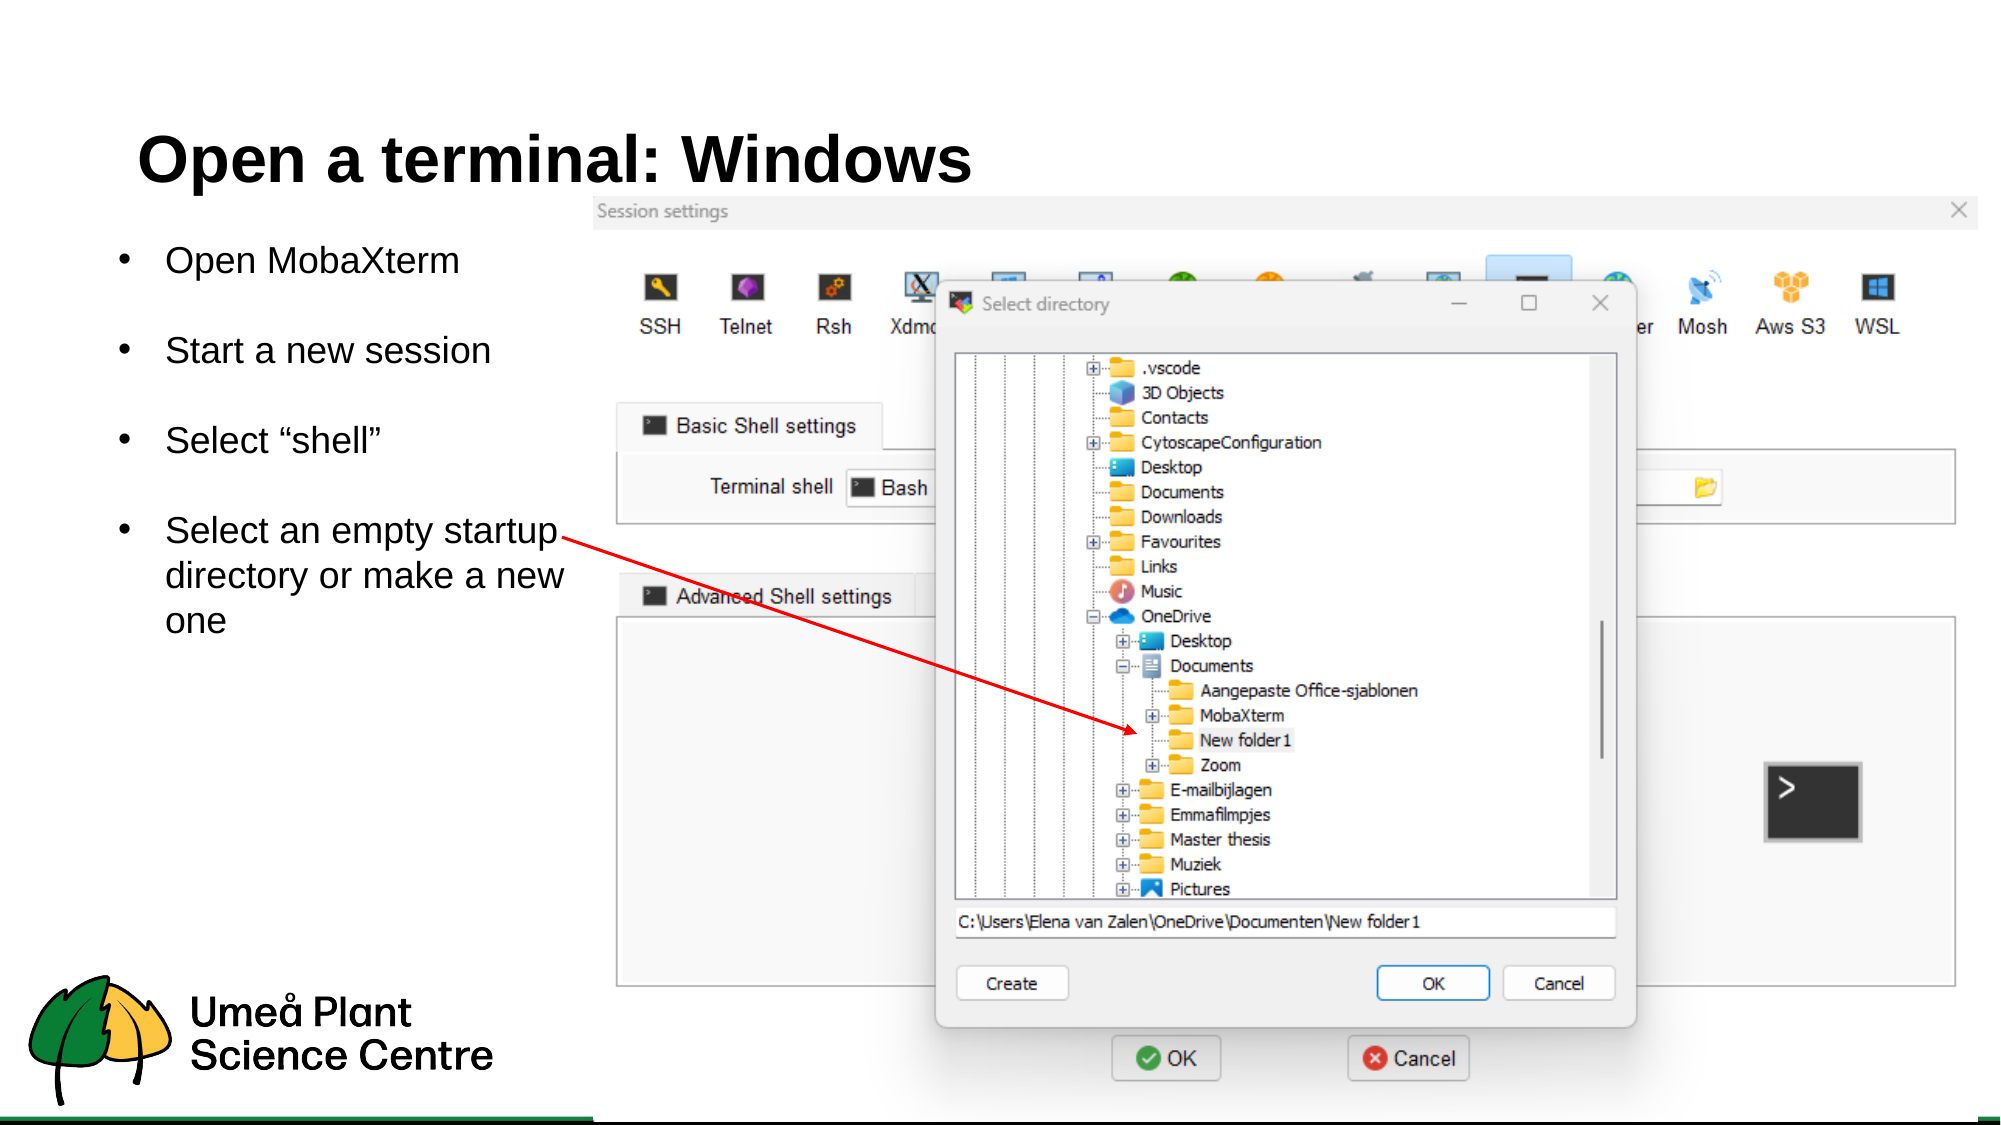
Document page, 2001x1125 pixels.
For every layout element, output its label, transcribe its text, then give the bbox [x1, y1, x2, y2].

picture [28, 975, 493, 1106]
text_box Open MobaXterm Start a new session Select “shell” Select an empty startup directory or make a new one [103, 229, 593, 649]
picture [593, 196, 1979, 1122]
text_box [561, 536, 1138, 735]
title Open a terminal: Windows [137, 59, 1863, 197]
